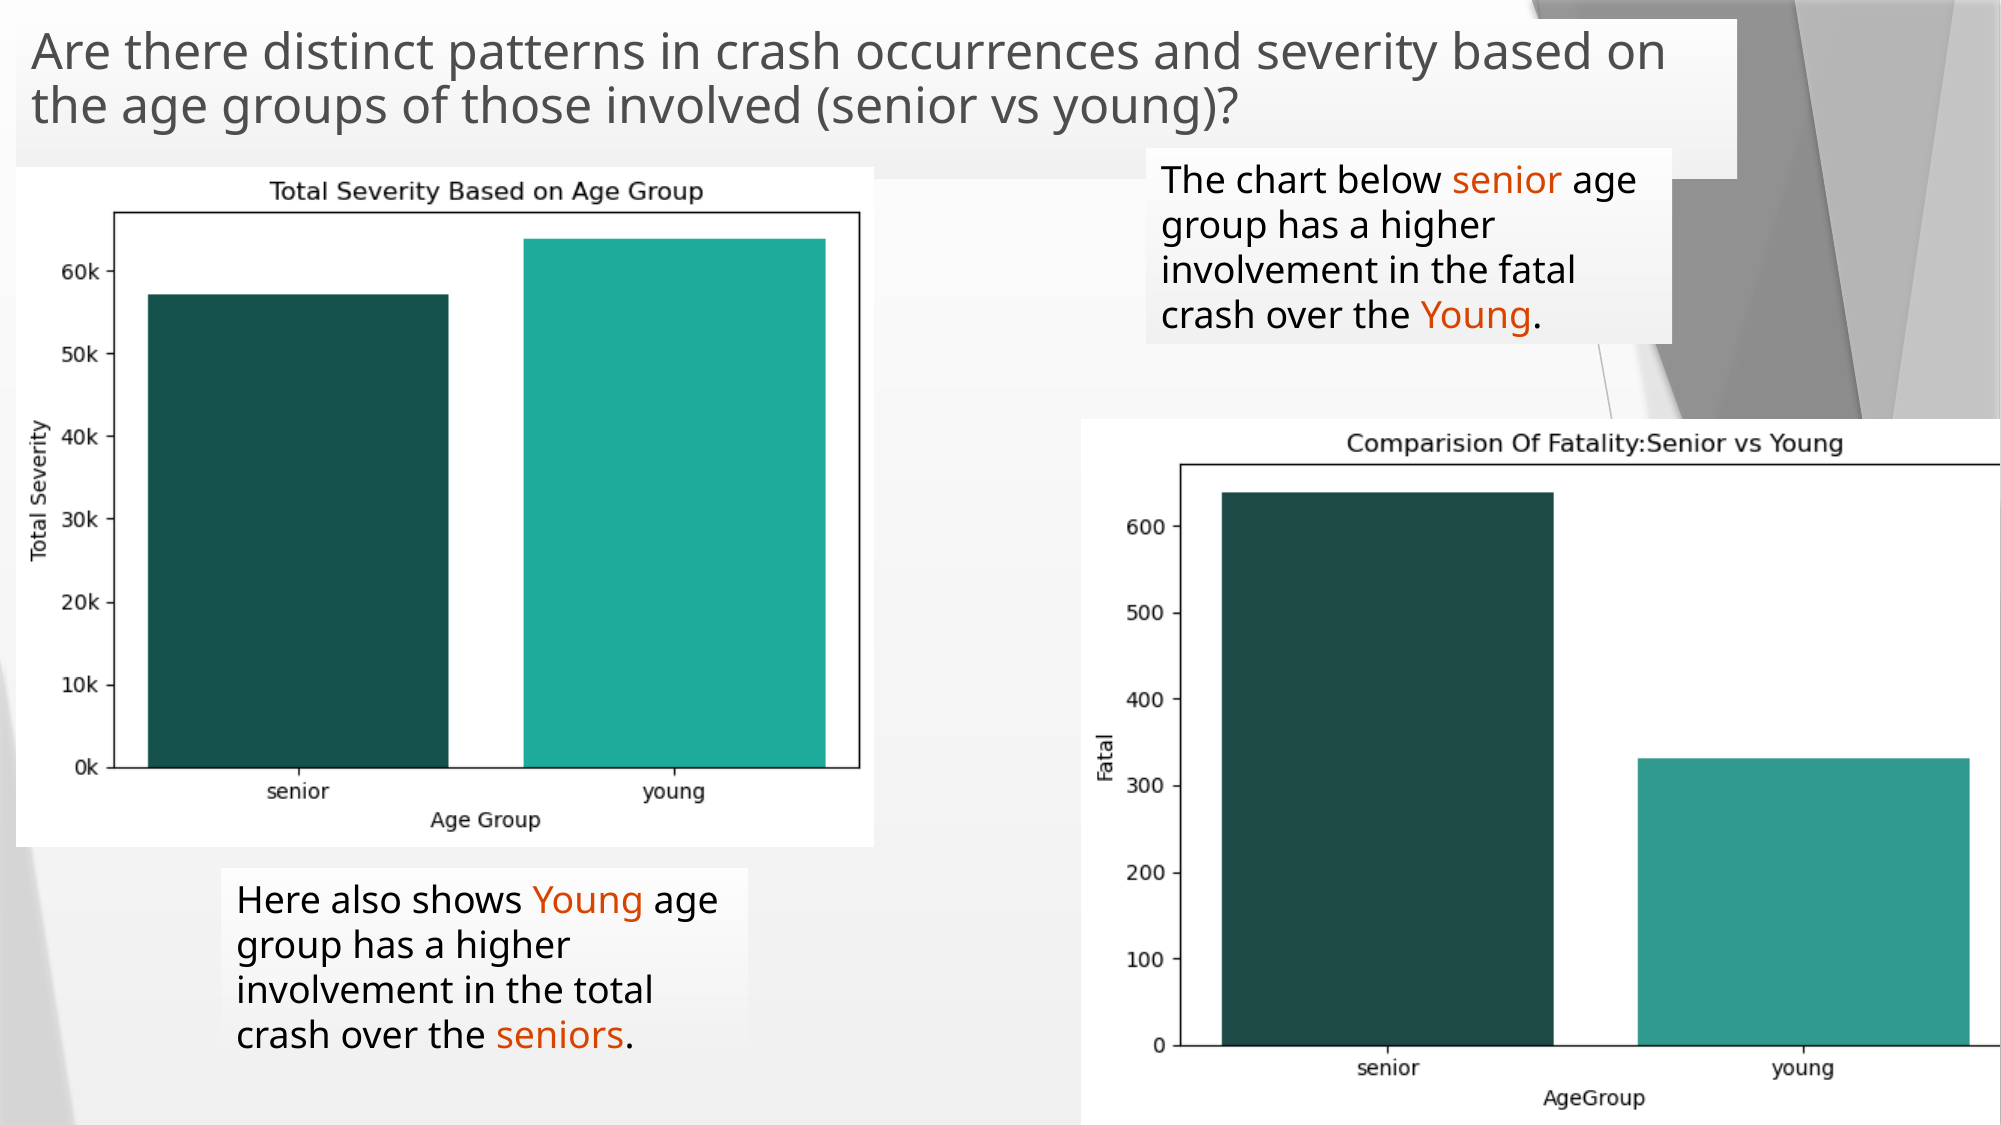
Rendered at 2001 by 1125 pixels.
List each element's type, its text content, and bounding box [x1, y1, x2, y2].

text_box The chart below senior age group has a higher involvement in the fatal crash over the Young. [1146, 148, 1673, 344]
text_box Here also shows Young age group has a higher involvement in the total crash over the seniors. [221, 868, 748, 1063]
picture [16, 166, 874, 847]
title Are there distinct patterns in crash occurrences and severity based on the age groups of those involved (senior vs young)? [16, 19, 1738, 179]
picture [1081, 419, 2000, 1125]
text_box [697, 835, 1076, 1066]
